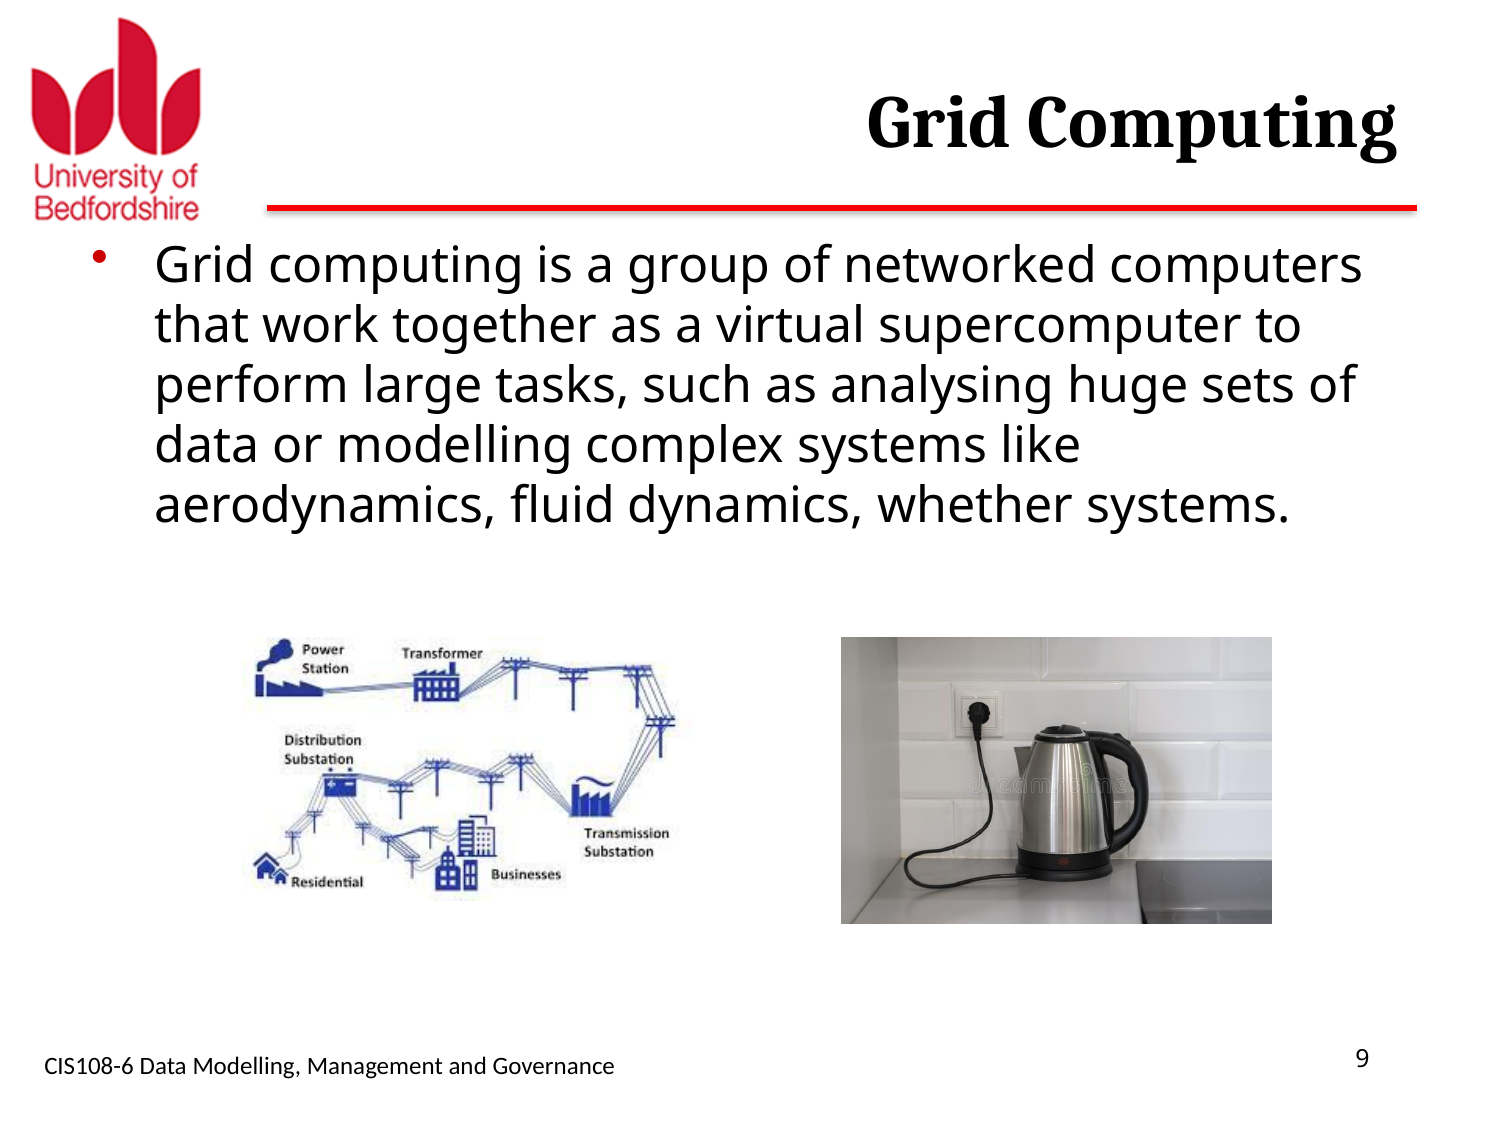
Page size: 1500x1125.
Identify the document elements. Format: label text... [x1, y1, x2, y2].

picture [0, 0, 237, 236]
footer CIS108-6 Data Modelling, Management and Governance [29, 1035, 715, 1095]
picture [840, 637, 1272, 925]
list Grid computing is a group of networked computers that work together as a virtual supercomputer to perform large tasks, such as analysing huge sets of data or modelling complex systems like aerodynamics, fluid dynamics, whether systems. [76, 224, 1424, 550]
picture [241, 637, 711, 901]
title Grid Computing [262, 61, 1413, 174]
